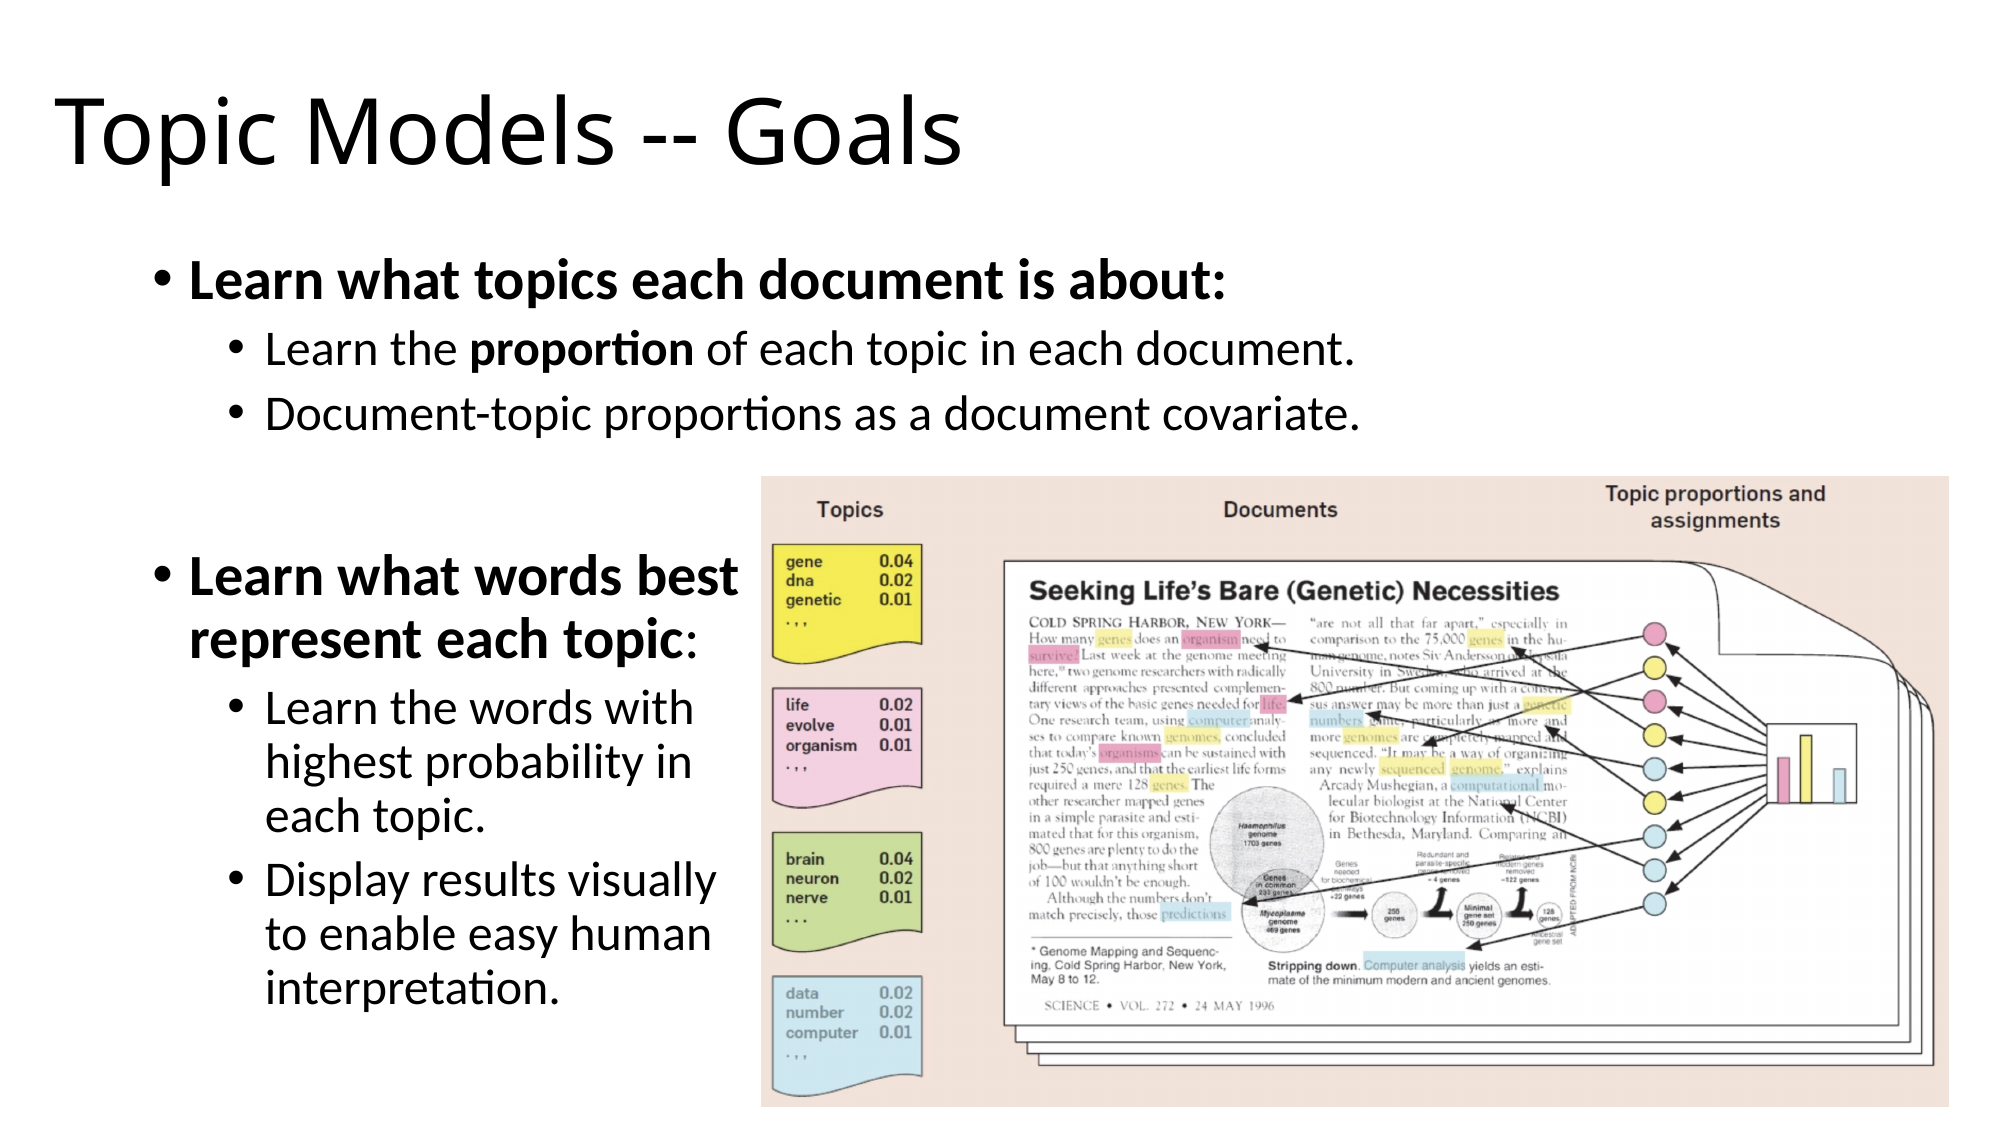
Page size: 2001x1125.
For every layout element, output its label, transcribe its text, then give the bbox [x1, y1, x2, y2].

title Topic Models -- Goals [39, 26, 1765, 244]
picture [761, 476, 1949, 1107]
list Learn what topics each document is about: Learn the proportion of each topic in each document. Document-topic proportions as a document covariate. Learn what words best represent each topic: Learn the words with highest probability in each topic. Display results visually to enable easy human interpretation. [137, 241, 1863, 1082]
